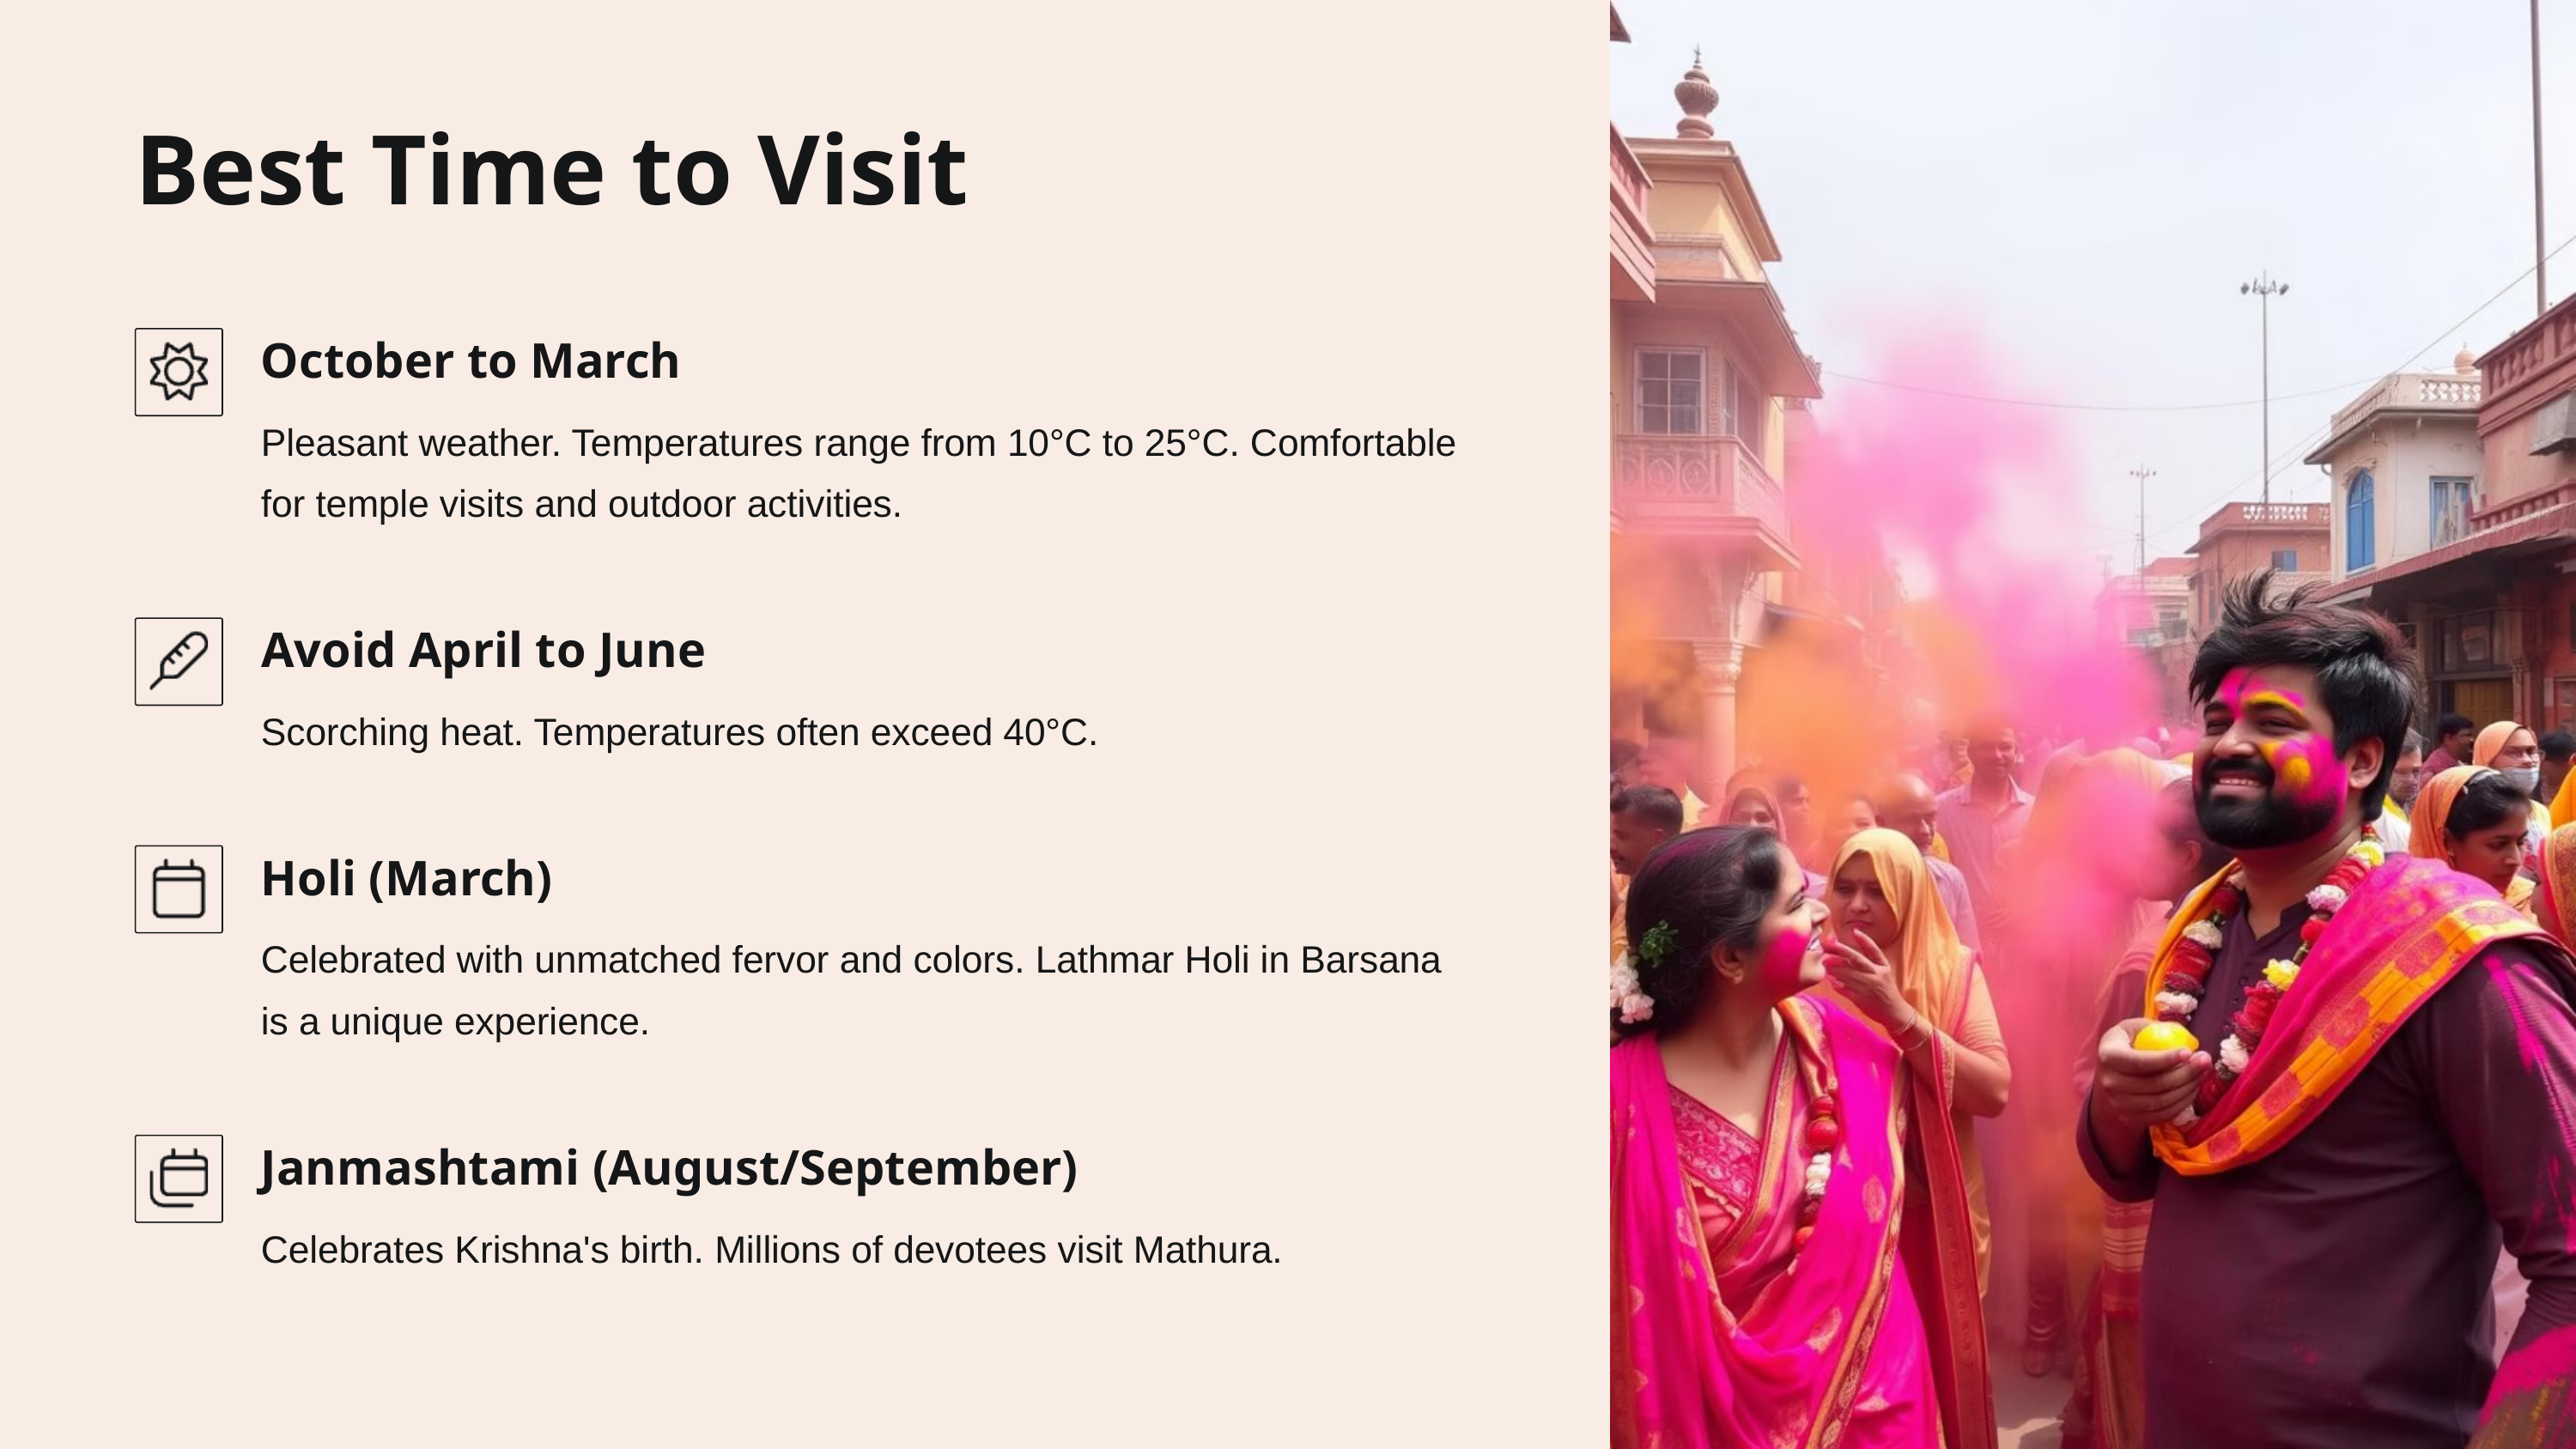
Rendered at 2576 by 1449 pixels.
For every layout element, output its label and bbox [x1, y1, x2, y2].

text_box [134, 1134, 224, 1223]
text_box [260, 929, 1475, 1054]
text_box [134, 327, 224, 417]
text_box [0, 0, 2576, 1449]
text_box [134, 617, 224, 706]
text_box [260, 845, 745, 906]
text_box [260, 328, 745, 390]
text_box [260, 1218, 1475, 1343]
text_box [135, 106, 1103, 227]
text_box [260, 617, 764, 679]
text_box [260, 1135, 1164, 1197]
text_box [260, 701, 1475, 764]
text_box [134, 845, 224, 934]
text_box [260, 412, 1475, 537]
